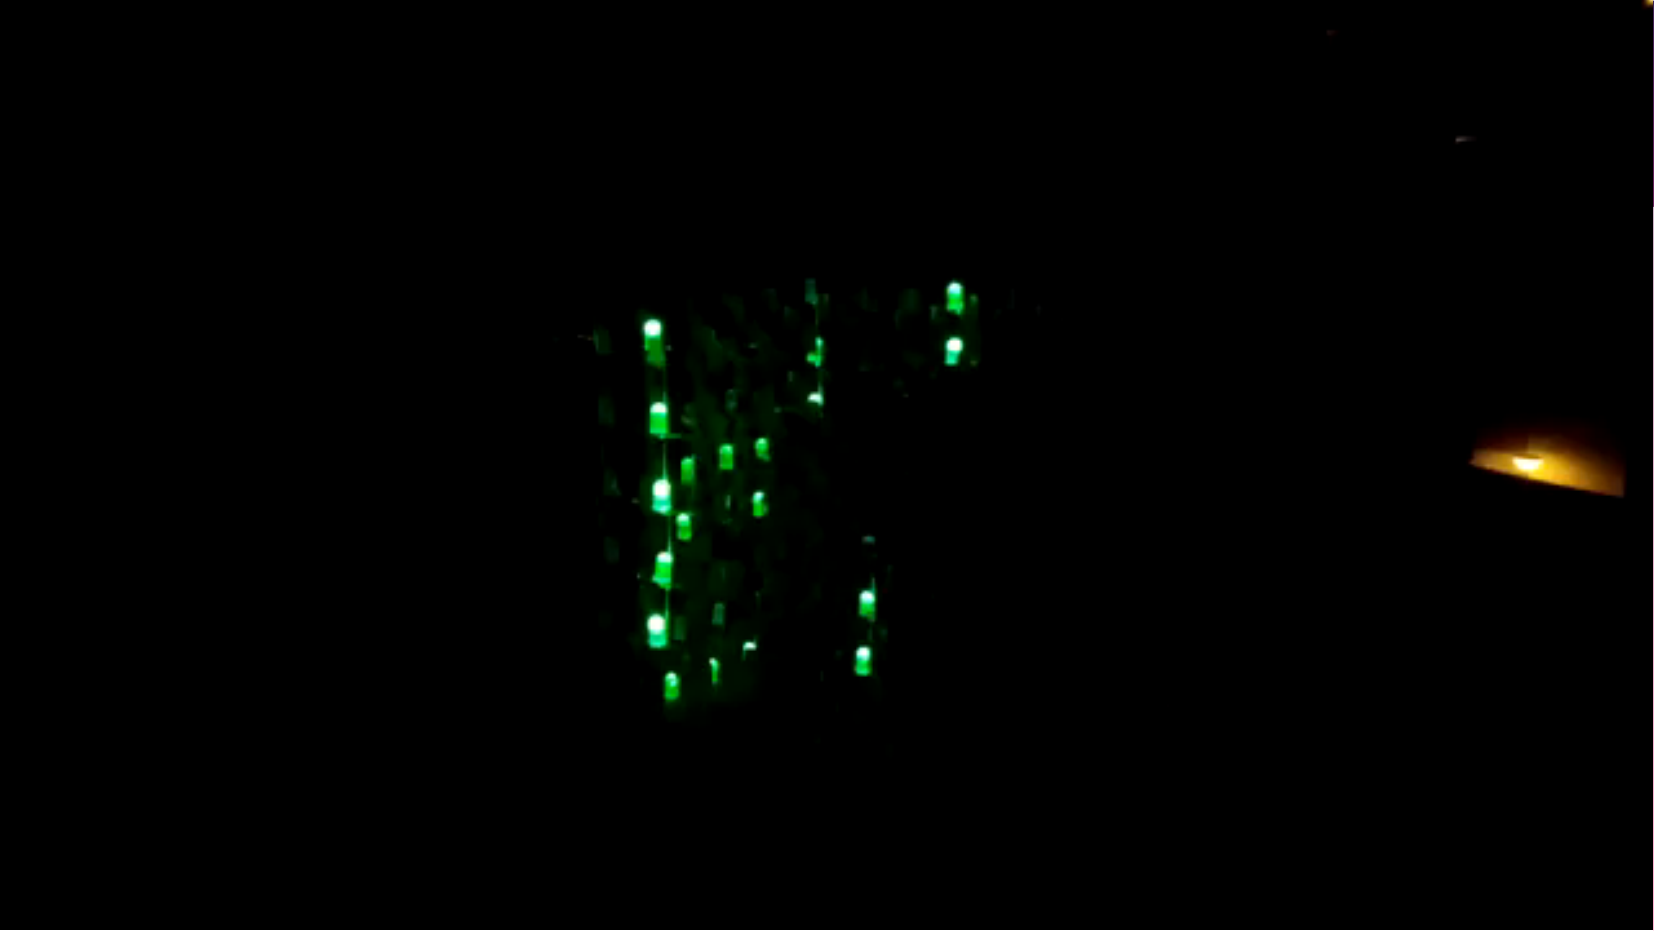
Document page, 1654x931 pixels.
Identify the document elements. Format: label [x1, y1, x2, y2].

text_box [0, 0, 1654, 931]
